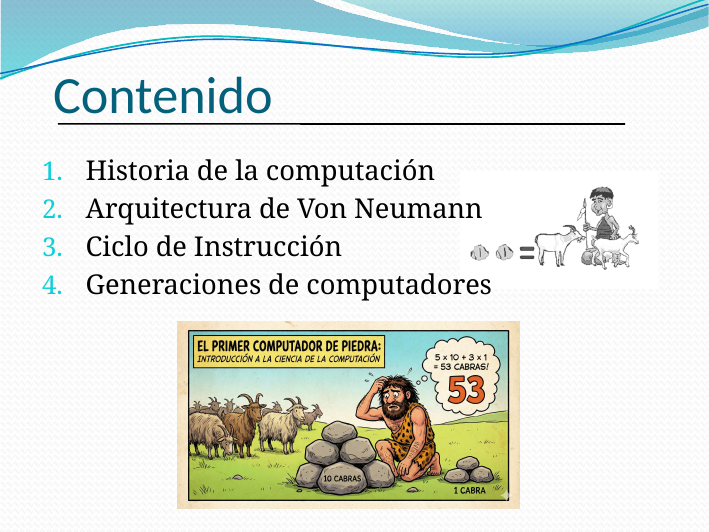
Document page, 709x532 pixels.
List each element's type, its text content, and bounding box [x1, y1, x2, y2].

list Historia de la computación Arquitectura de Von Neumann Ciclo de Instrucción Generaciones de computadores [35, 150, 674, 491]
title Integración [520, 323, 526, 491]
title Integración [169, 322, 176, 491]
picture [176, 321, 520, 509]
picture [459, 170, 659, 289]
title Integración [452, 172, 664, 300]
title Contenido [53, 27, 656, 124]
